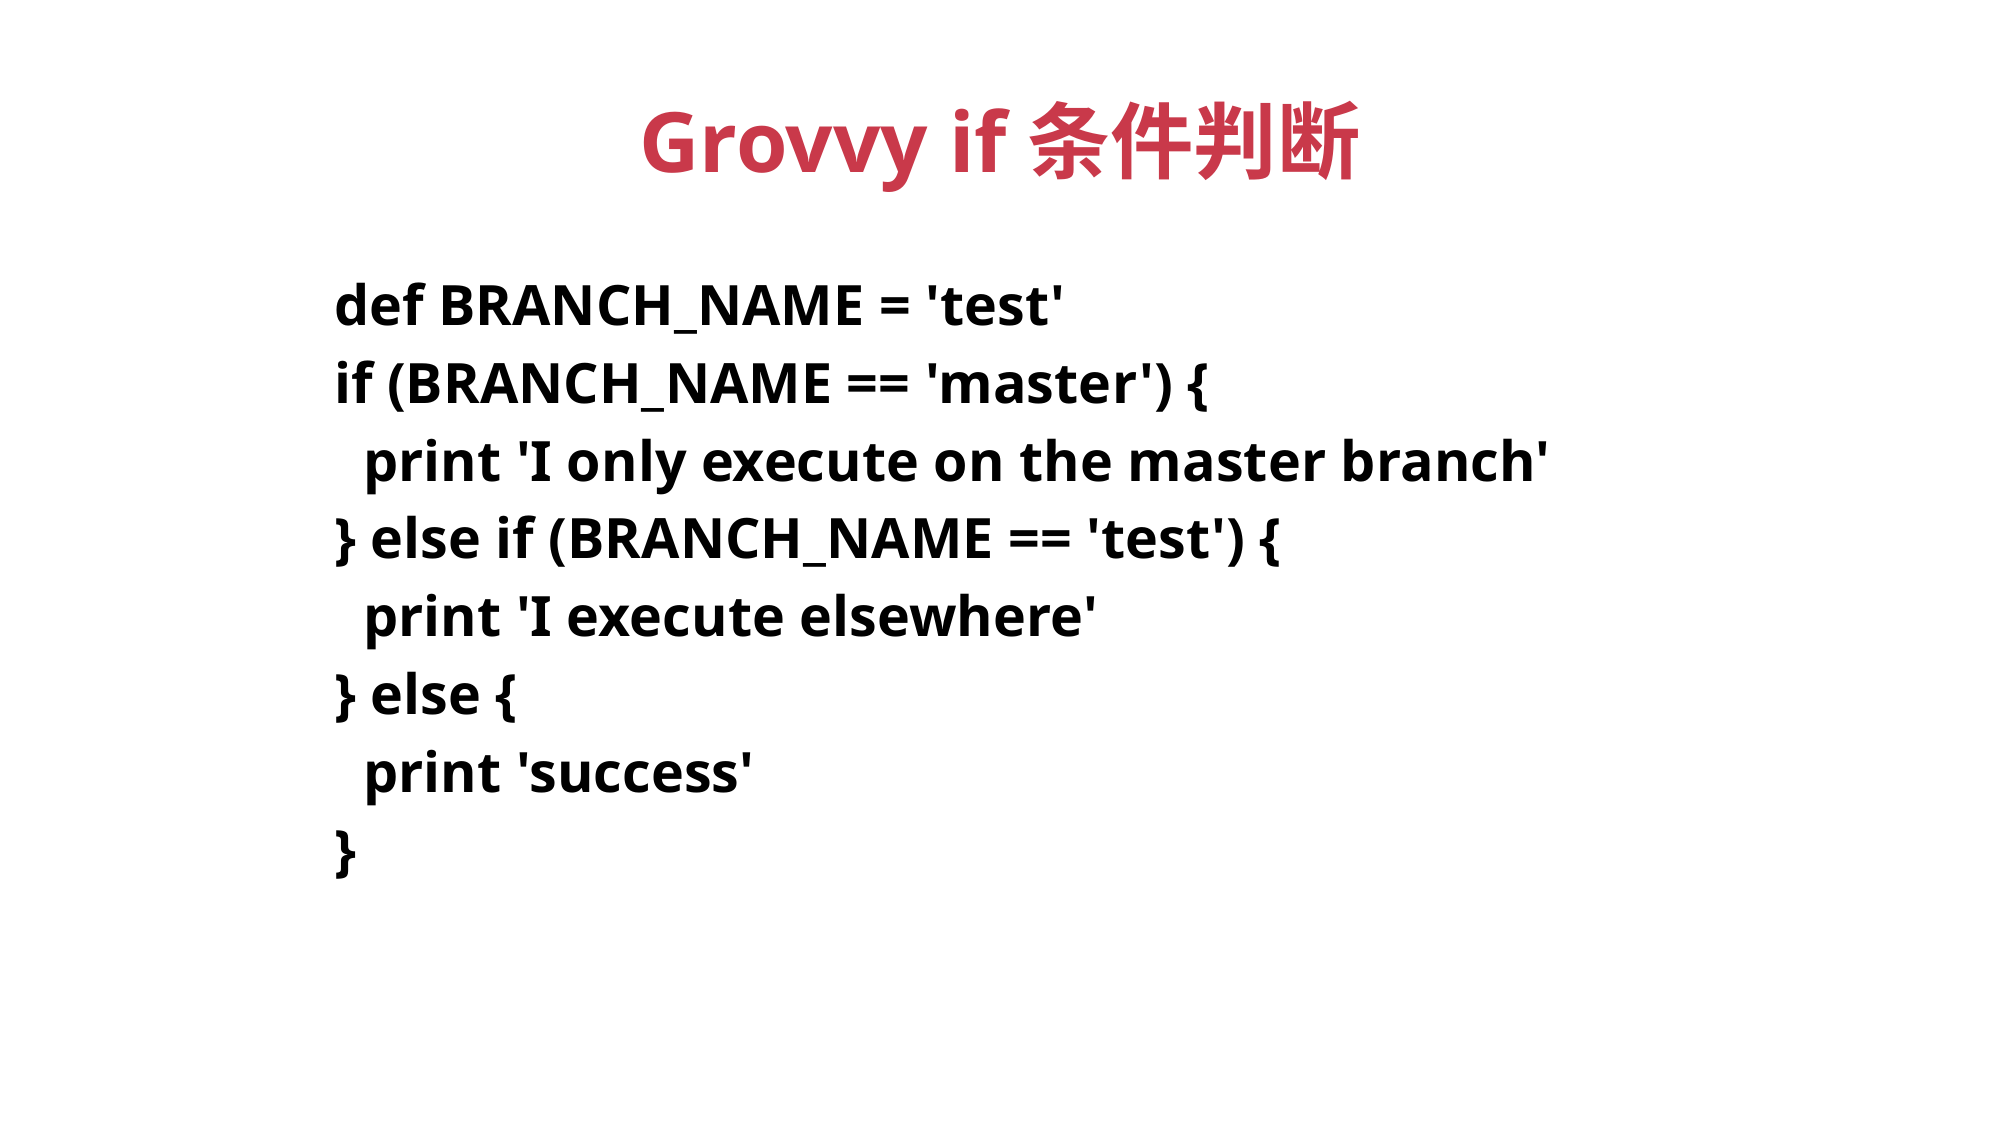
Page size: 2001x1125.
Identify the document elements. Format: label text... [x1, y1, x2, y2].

title Grovvy if条件判断 [99, 44, 1901, 233]
list def BRANCH_NAME = 'test' if (BRANCH_NAME == 'master') { print 'I only execute on the master branch' } else if (BRANCH_NAME == 'test') { print 'I execute elsewhere' } else { print 'success' } [319, 262, 1901, 1006]
